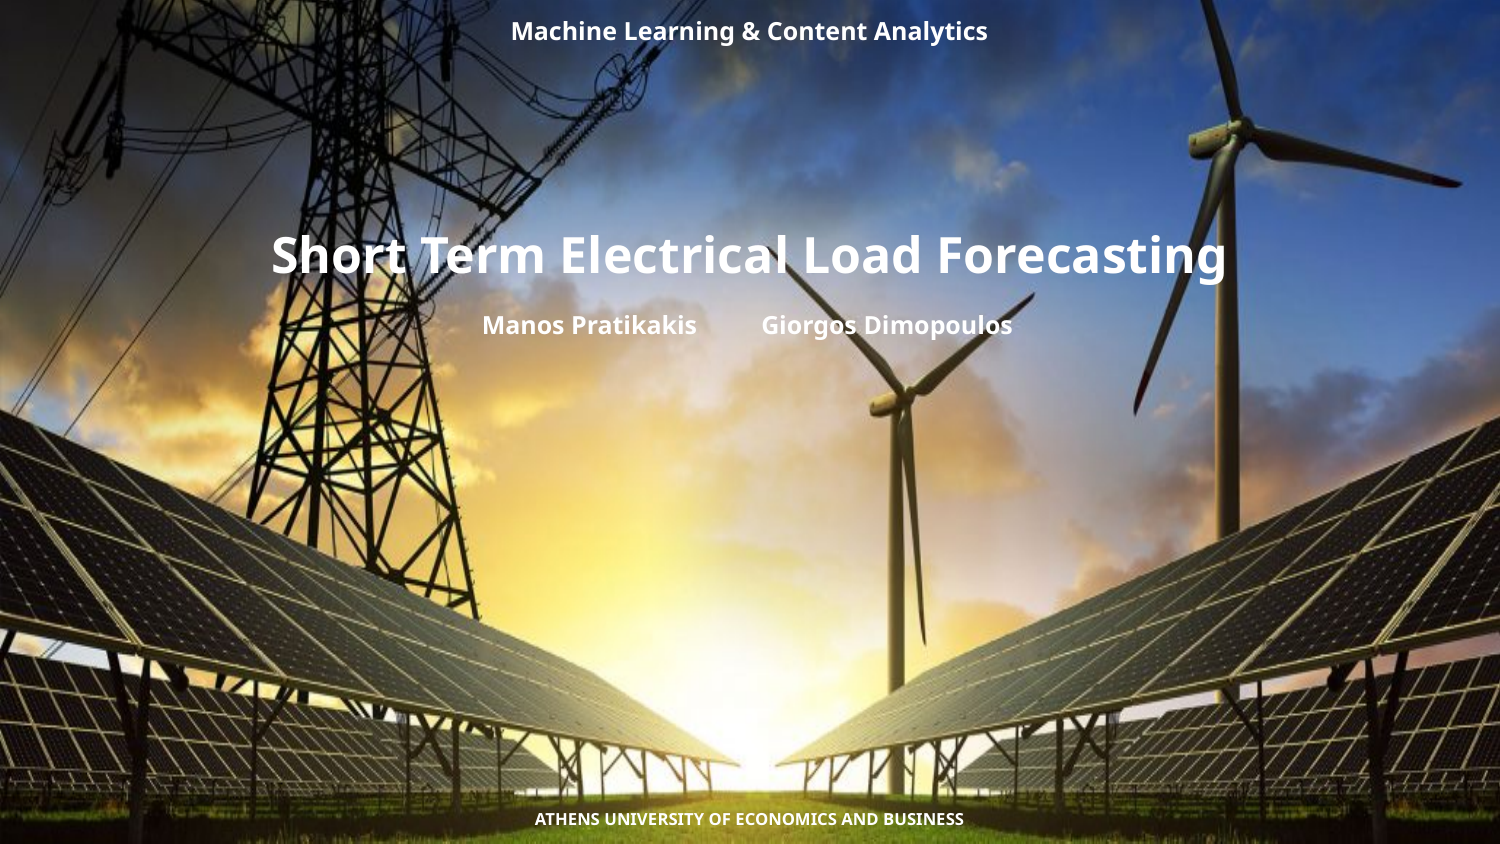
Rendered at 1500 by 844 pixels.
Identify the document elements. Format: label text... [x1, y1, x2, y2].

text_box Giorgos Dimopoulos [727, 294, 1047, 370]
text_box ATHENS UNIVERSITY OF ECONOMICS AND BUSINESS [0, 790, 1500, 844]
text_box Machine Learning & Content Analytics [0, 0, 1500, 61]
picture [0, 322, 1500, 790]
text_box Short Term Electrical Load Forecasting [0, 177, 1500, 322]
text_box Manos Pratikakis [451, 294, 727, 370]
picture [0, 61, 1500, 177]
